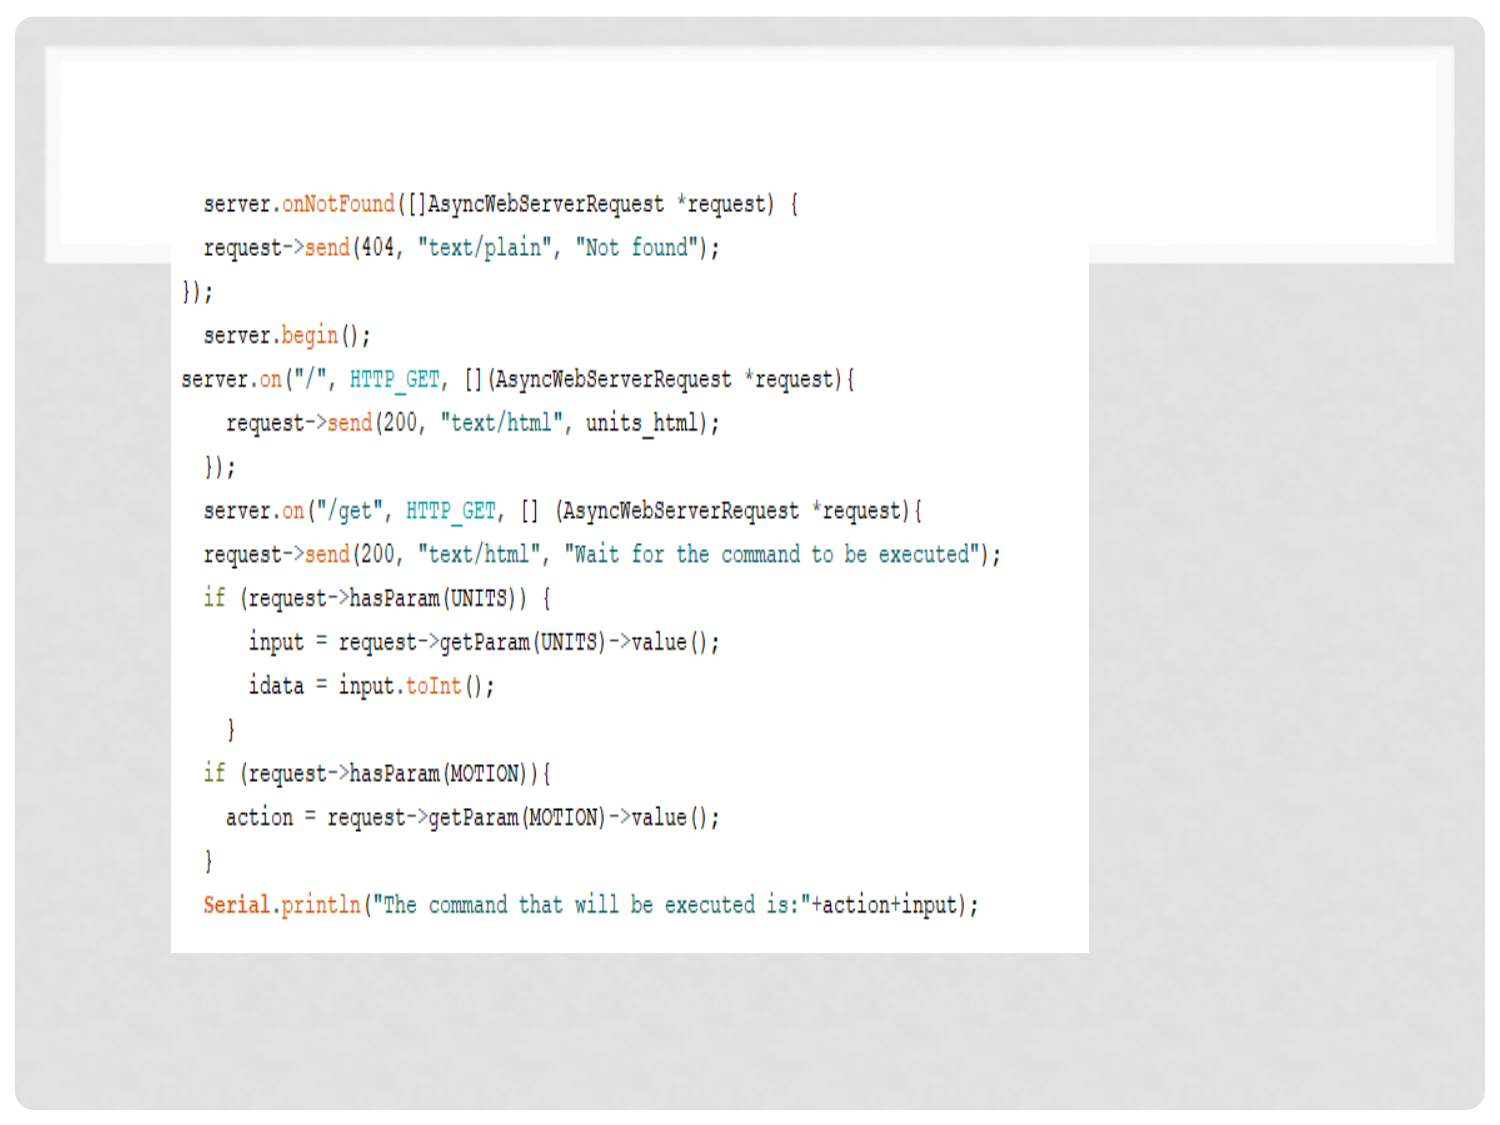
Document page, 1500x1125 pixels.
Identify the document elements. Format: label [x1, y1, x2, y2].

list [170, 160, 1089, 953]
